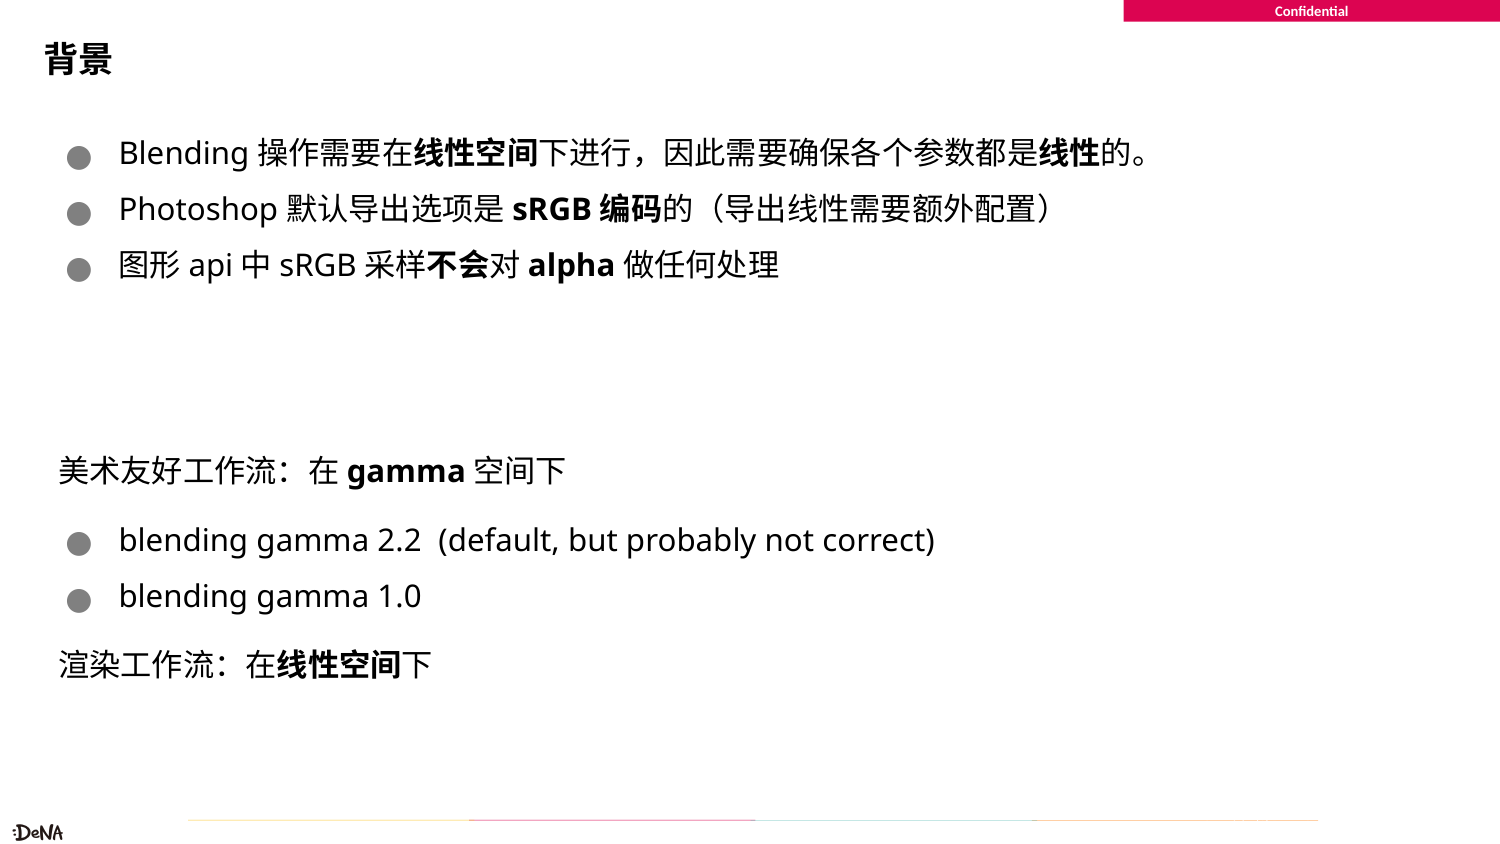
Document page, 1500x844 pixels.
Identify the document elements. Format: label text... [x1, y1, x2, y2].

list Blending操作需要在线性空间下进行，因此需要确保各个参数都是线性的。 Photoshop默认导出选项是sRGB编码的（导出线性需要额外配置） 图形api中sRGB采样不会对alpha做任何处理 美术友好工作流：在gamma空间下 blending gamma 2.2 (default, but probably not correct) blending gamma 1.0 渲染工作流：在线性空间下 [35, 110, 1465, 752]
title 背景 [35, 27, 1307, 78]
picture [12, 824, 63, 841]
